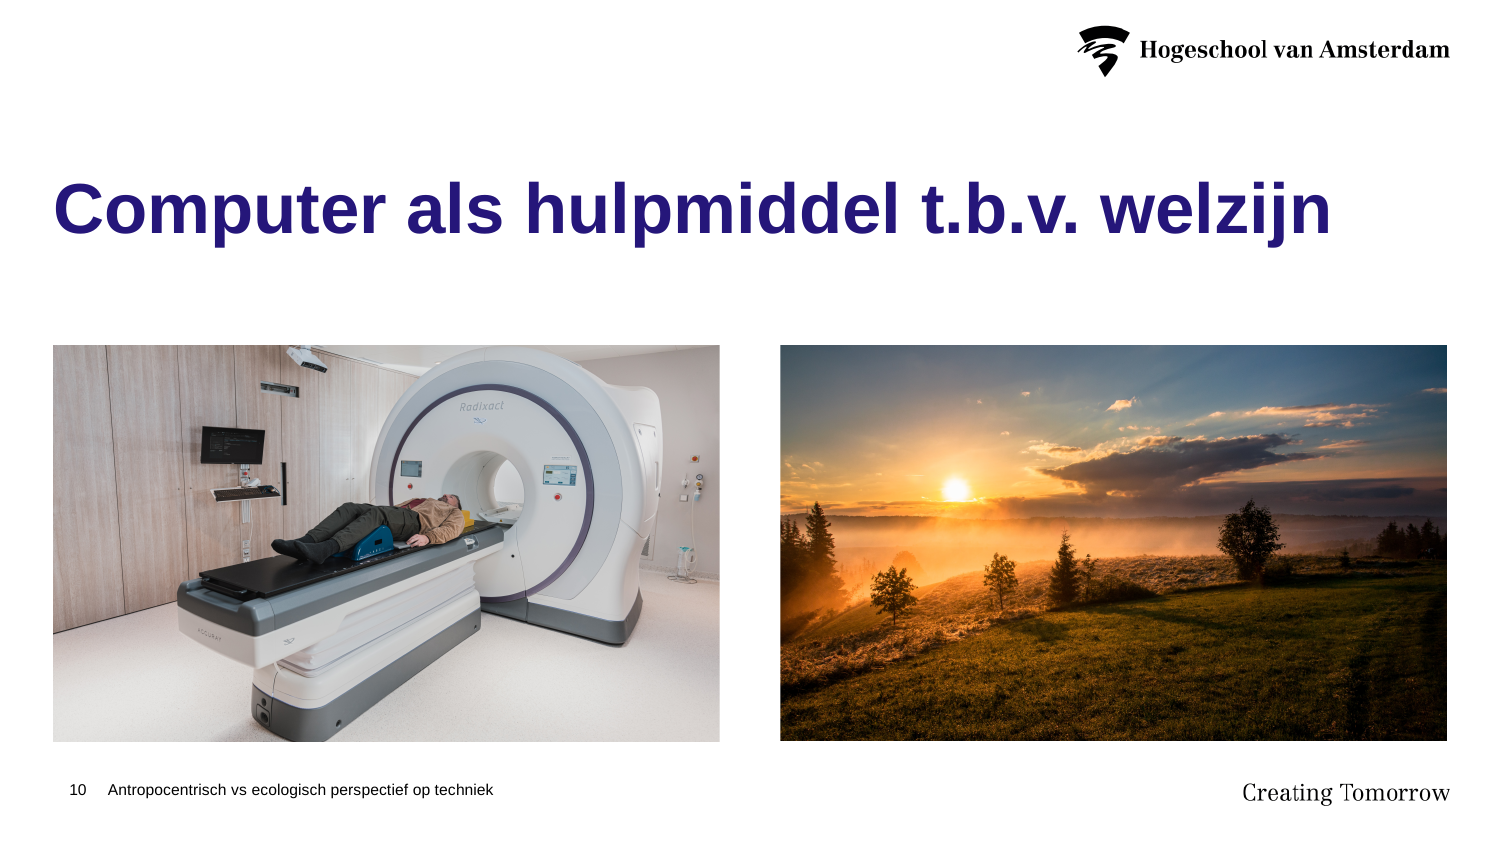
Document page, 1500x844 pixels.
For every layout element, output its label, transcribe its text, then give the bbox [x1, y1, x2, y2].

picture [52, 344, 720, 742]
picture [1028, 0, 1500, 102]
title Computer als hulpmiddel t.b.v. welzijn [53, 163, 1447, 346]
picture [779, 344, 1448, 742]
slide_number 10 [54, 767, 114, 813]
footer Antropocentrisch vs ecologisch perspectief op techniek [114, 767, 750, 813]
